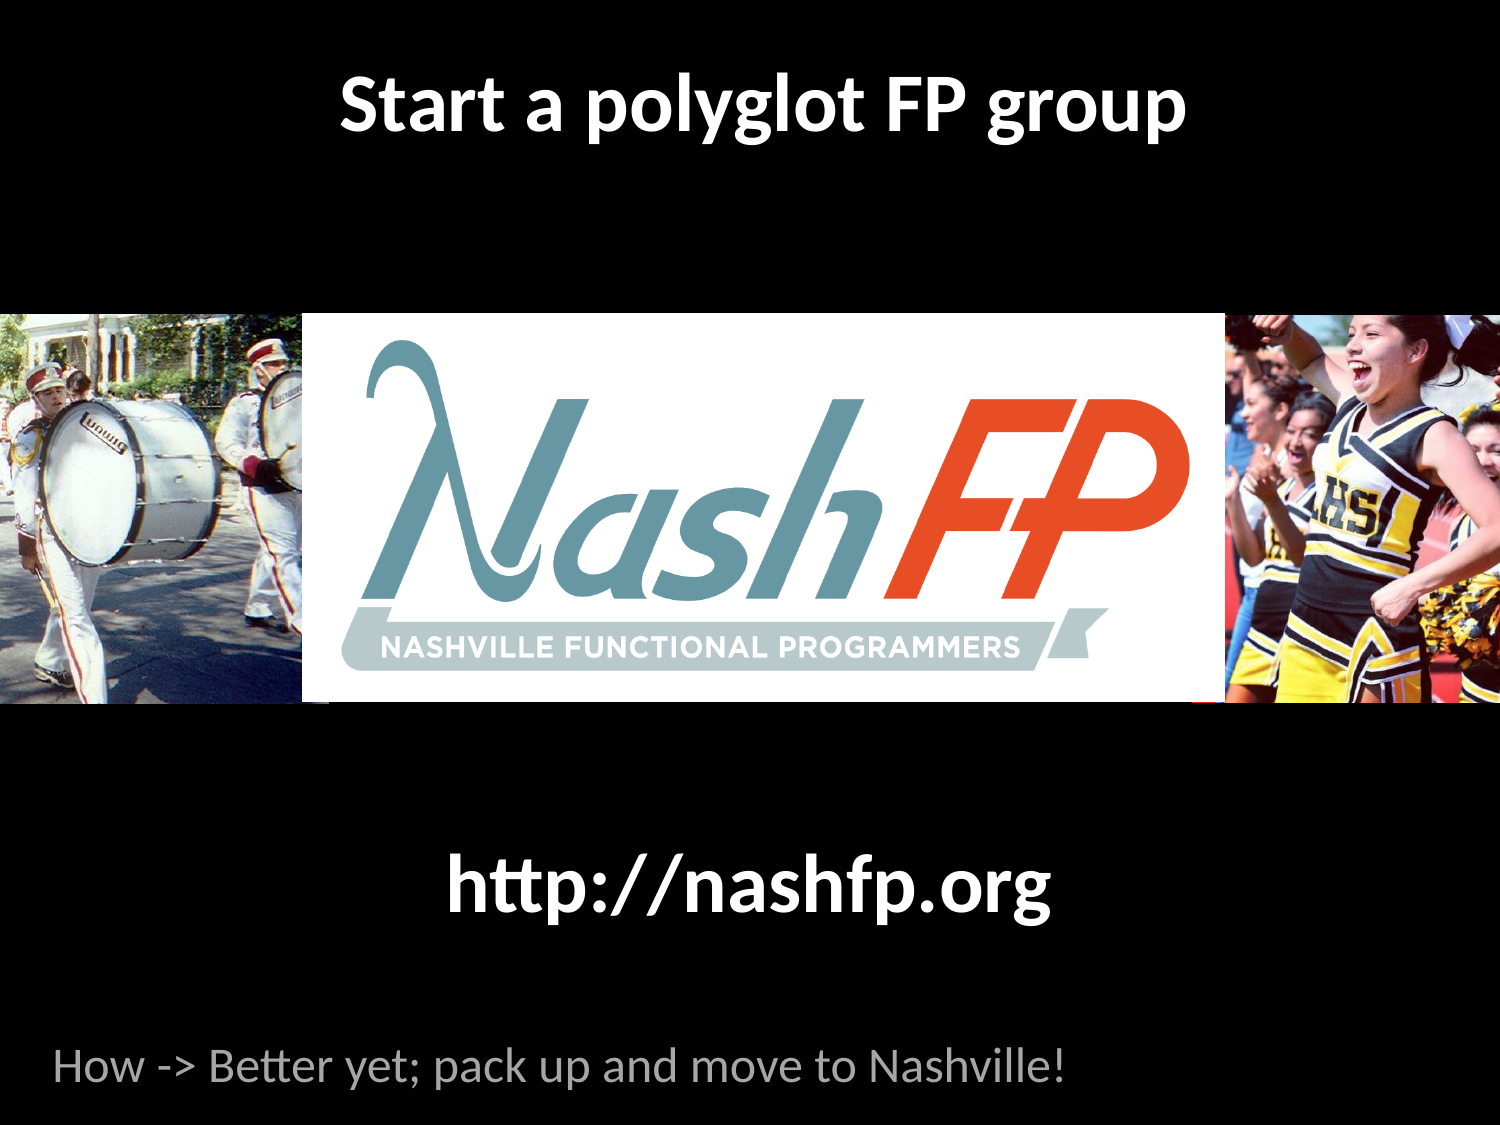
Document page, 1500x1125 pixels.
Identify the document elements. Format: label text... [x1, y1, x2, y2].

text_box Start a polyglot FP group [108, 40, 1421, 155]
text_box http://nashfp.org [92, 821, 1406, 937]
picture [0, 313, 1500, 705]
text_box How -> Better yet; pack up and move to Nashville! [37, 1024, 1463, 1100]
